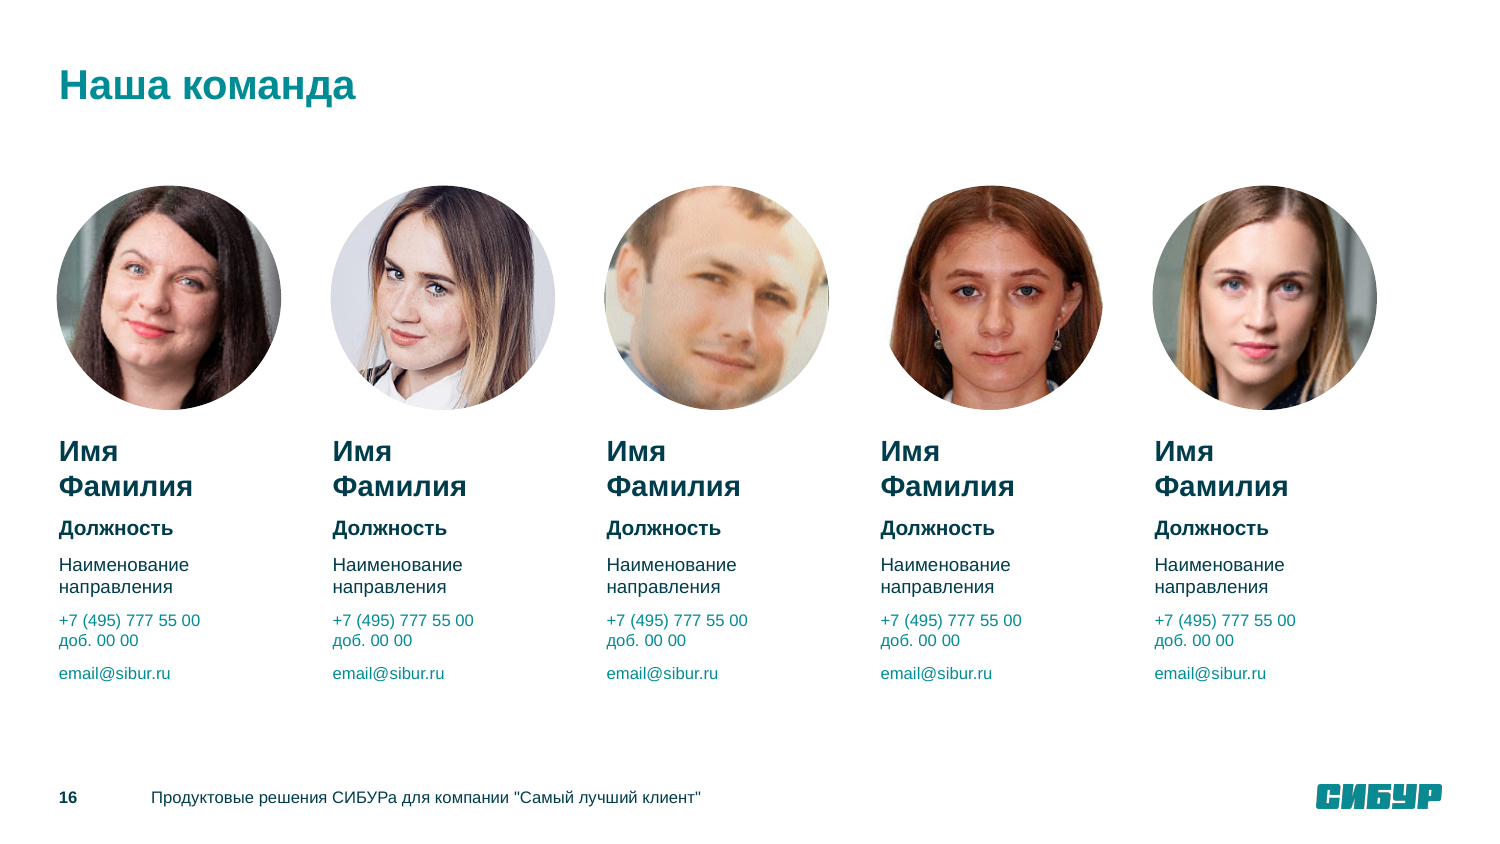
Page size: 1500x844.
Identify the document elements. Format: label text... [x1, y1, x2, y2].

picture [1152, 185, 1378, 411]
footer Продуктовые решения СИБУРа для компании "Самый лучший клиент" [151, 780, 1024, 814]
picture [878, 185, 1104, 411]
list Имя Фамилия Должность Наименование направления +7 (495) 777 55 00 доб. 00 00 email@sibur.ru [1154, 432, 1379, 717]
list Имя Фамилия Должность Наименование направления +7 (495) 777 55 00 доб. 00 00 email@sibur.ru [332, 432, 558, 717]
slide_number 16 [58, 780, 113, 814]
list Имя Фамилия Должность Наименование направления +7 (495) 777 55 00 доб. 00 00 email@sibur.ru [880, 432, 1106, 717]
list Имя Фамилия Должность Наименование направления +7 (495) 777 55 00 доб. 00 00 email@sibur.ru [58, 432, 284, 717]
picture [1316, 784, 1442, 809]
title Наша команда [58, 57, 1442, 168]
picture [330, 185, 556, 411]
picture [56, 185, 282, 411]
list Имя Фамилия Должность Наименование направления +7 (495) 777 55 00 доб. 00 00 email@sibur.ru [606, 432, 832, 717]
picture [604, 185, 830, 411]
